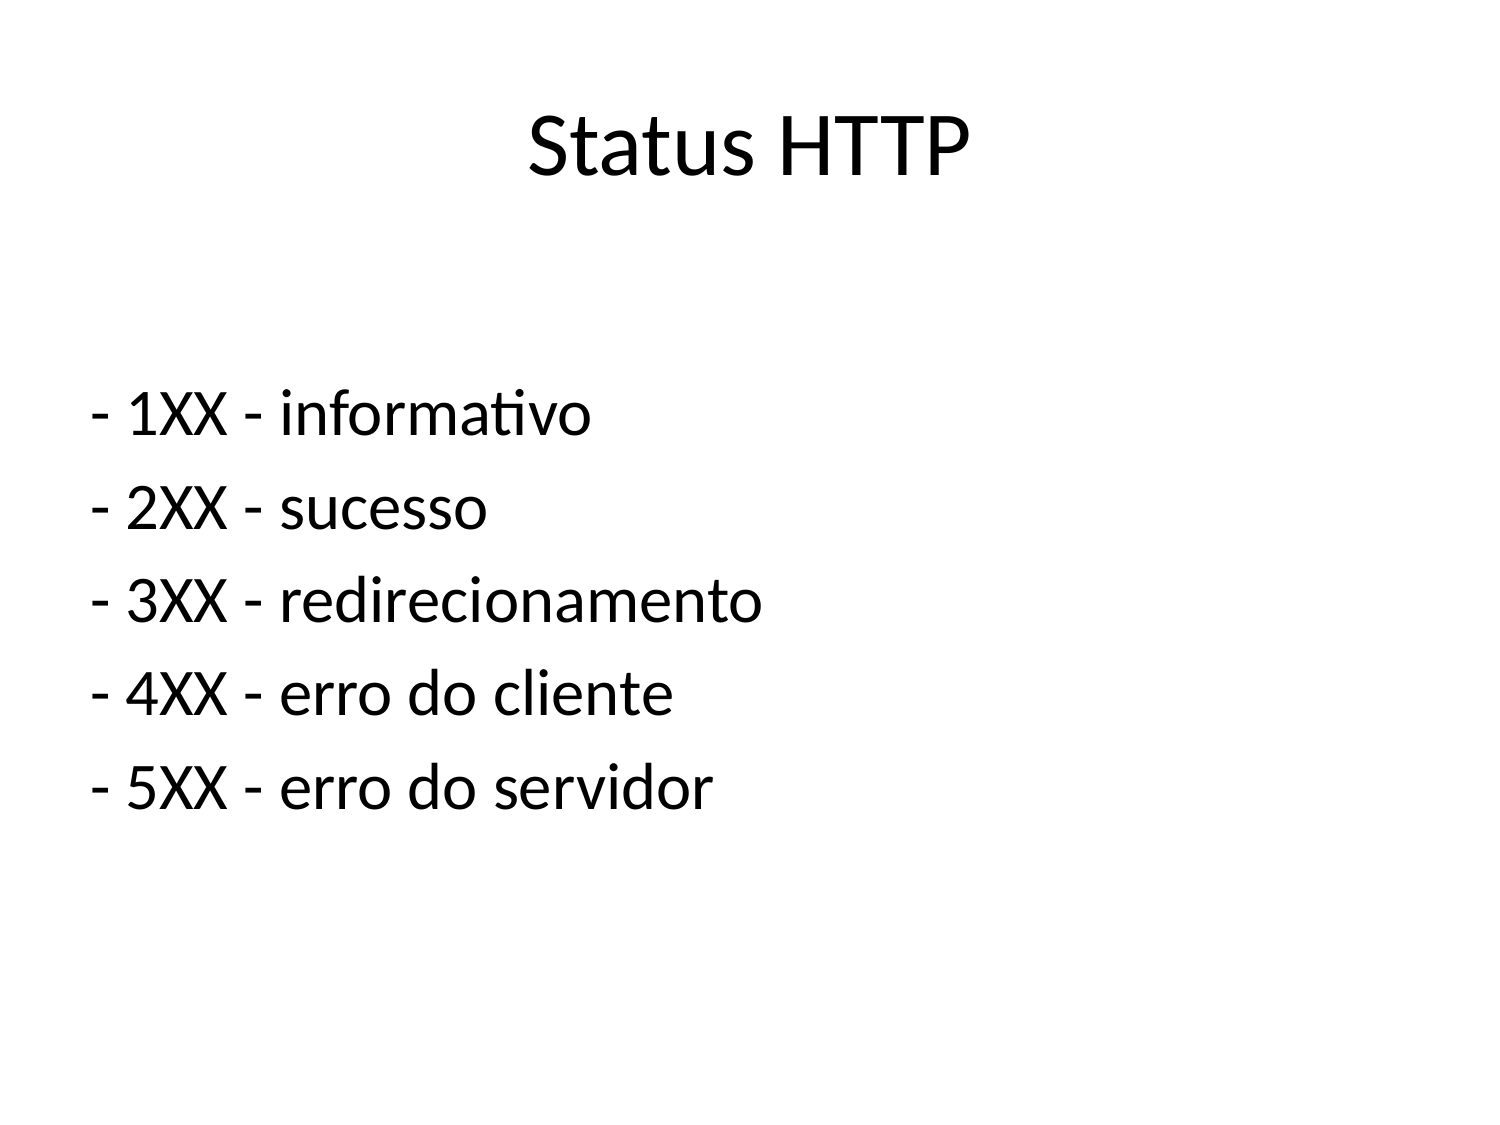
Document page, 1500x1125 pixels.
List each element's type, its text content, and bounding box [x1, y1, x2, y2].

title Status HTTP [75, 45, 1425, 233]
list - 1XX - informativo - 2XX - sucesso - 3XX - redirecionamento - 4XX - erro do cliente - 5XX - erro do servidor [75, 361, 1425, 1083]
